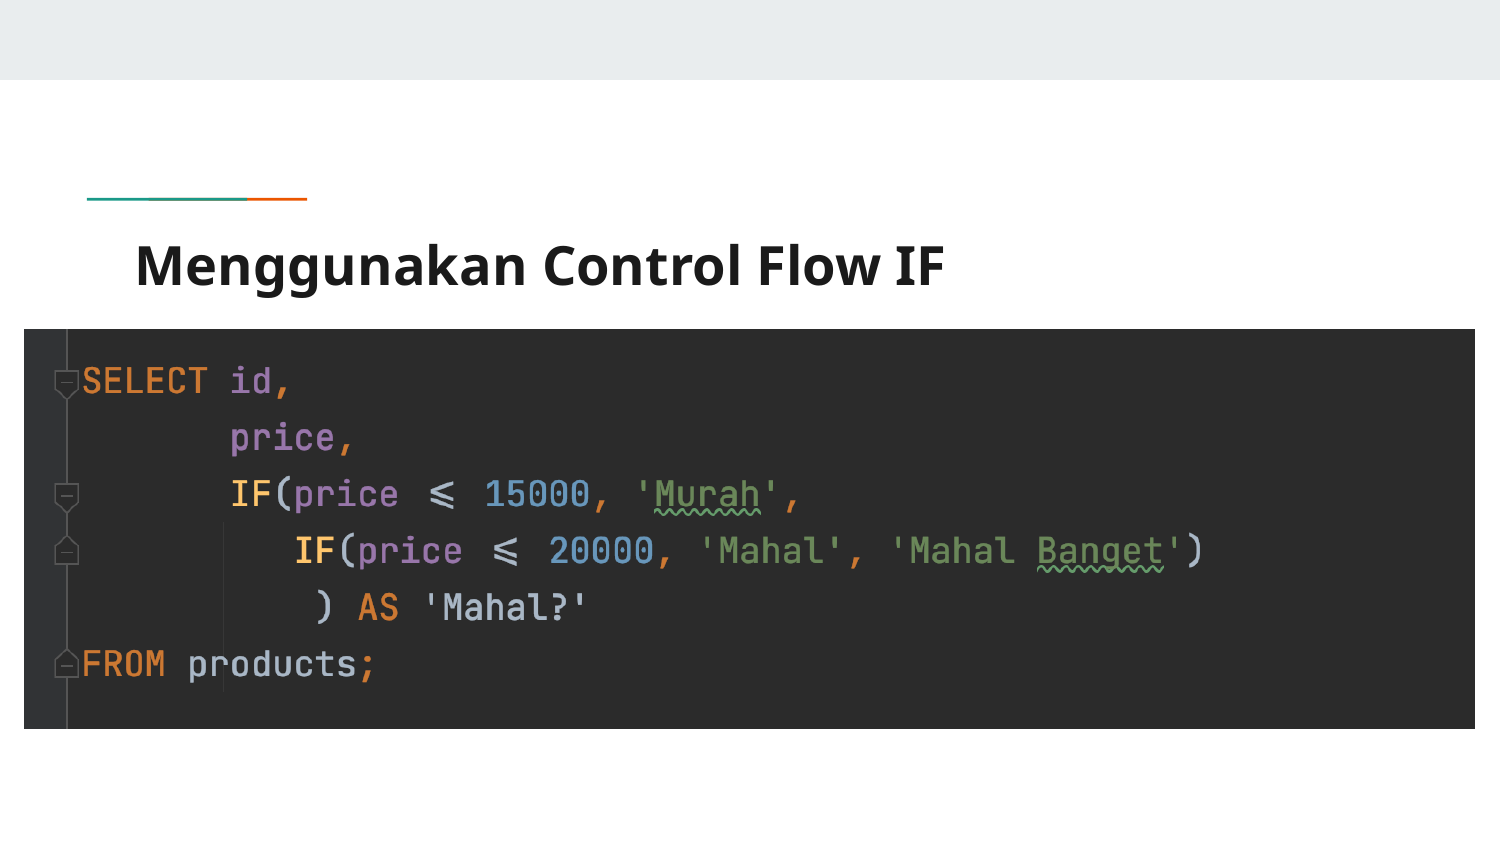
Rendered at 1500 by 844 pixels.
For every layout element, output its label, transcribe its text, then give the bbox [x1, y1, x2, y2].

picture [24, 328, 1476, 729]
title Menggunakan Control Flow IF [119, 216, 1381, 305]
